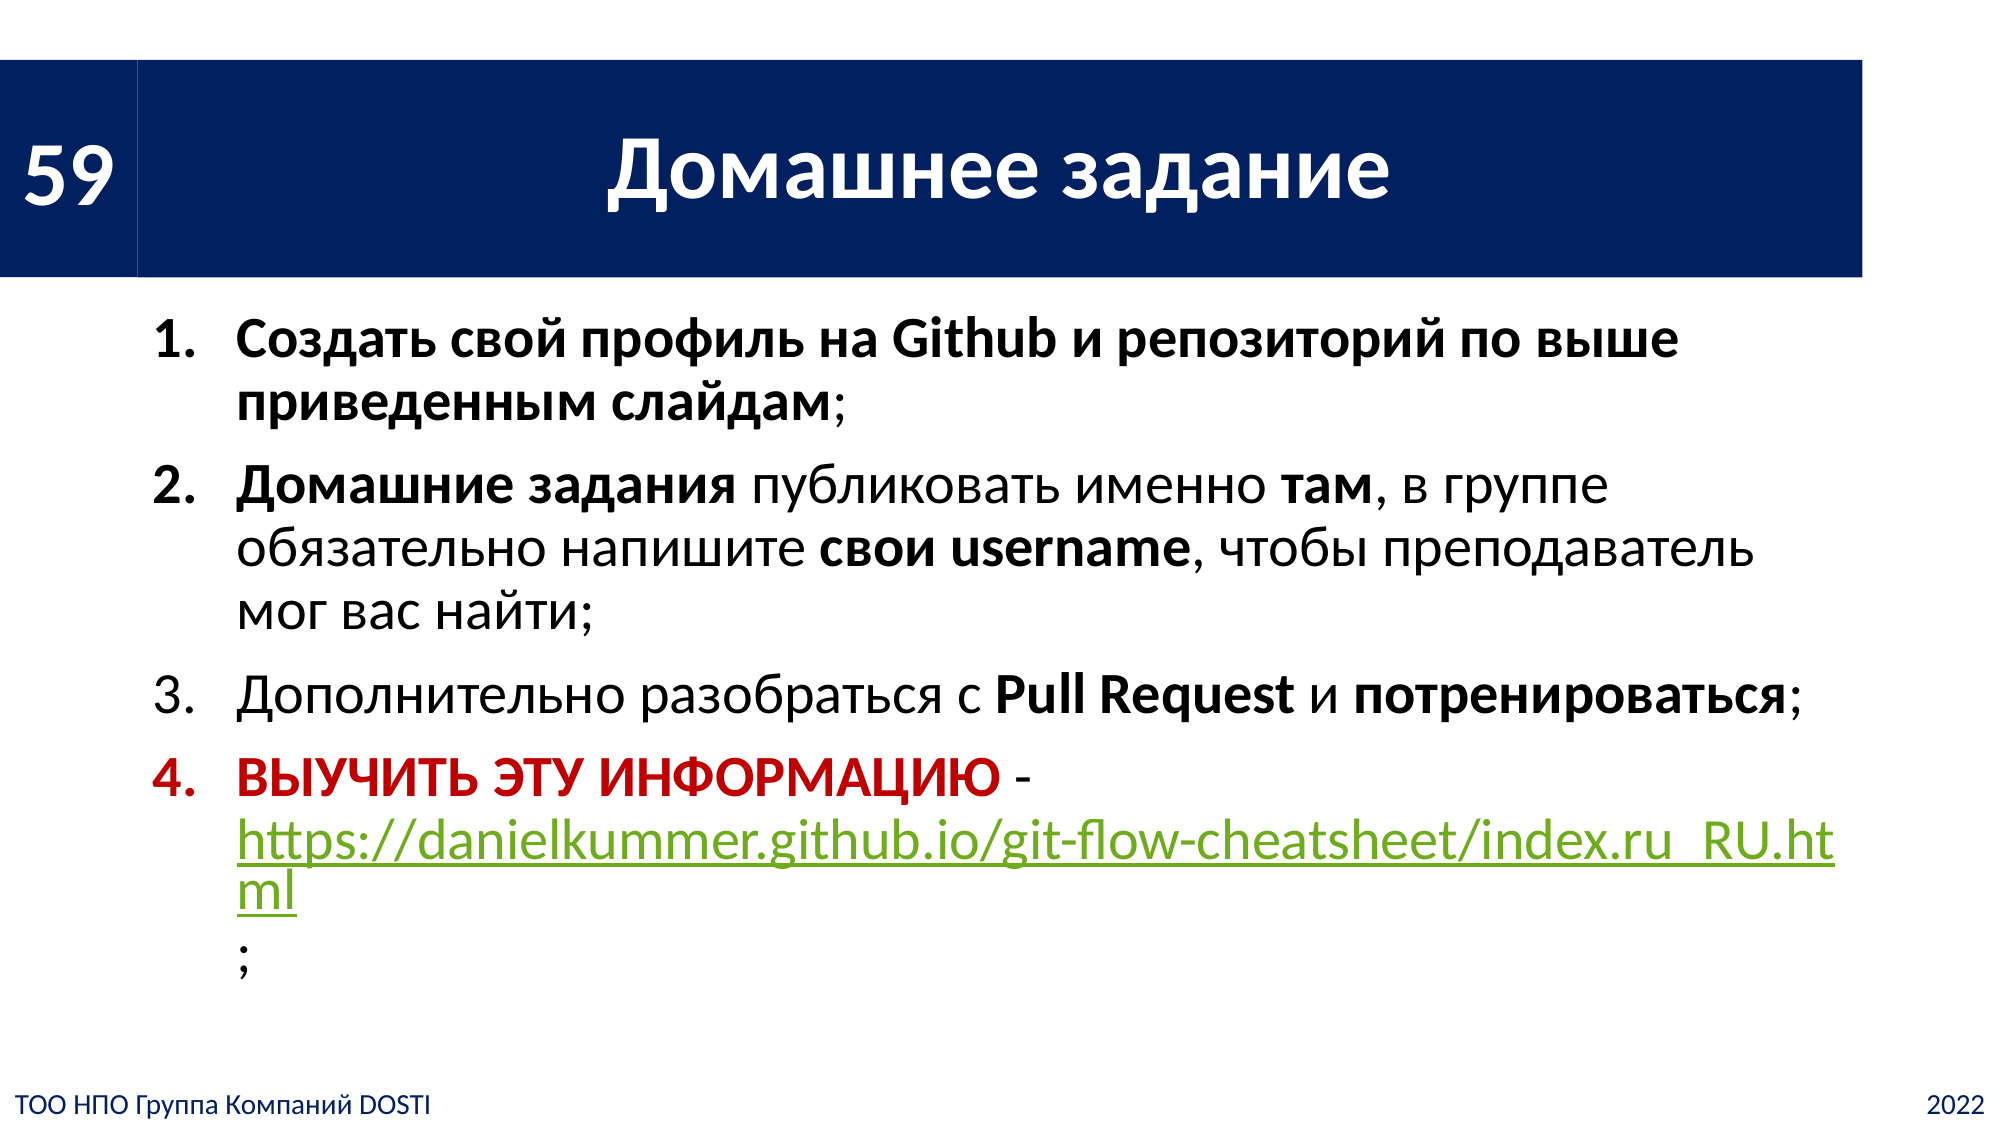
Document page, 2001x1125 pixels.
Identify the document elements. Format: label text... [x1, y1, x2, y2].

list Создать свой профиль на Github и репозиторий по выше приведенным слайдам; Домашние задания публиковать именно там, в группе обязательно напишите свои username, чтобы преподаватель мог вас найти; Дополнительно разобраться с Pull Request и потренироваться; ВЫУЧИТЬ ЭТУ ИНФОРМАЦИЮ - https://danielkummer.github.io/git-flow-cheatsheet/index.ru_RU.html; [137, 299, 1863, 1014]
title Домашнее задание [137, 59, 1863, 278]
text_box 2022 [1408, 1080, 2000, 1125]
text_box ТОО НПО Группа Компаний DOSTI [0, 1080, 1408, 1125]
text_box 59 [0, 59, 137, 278]
